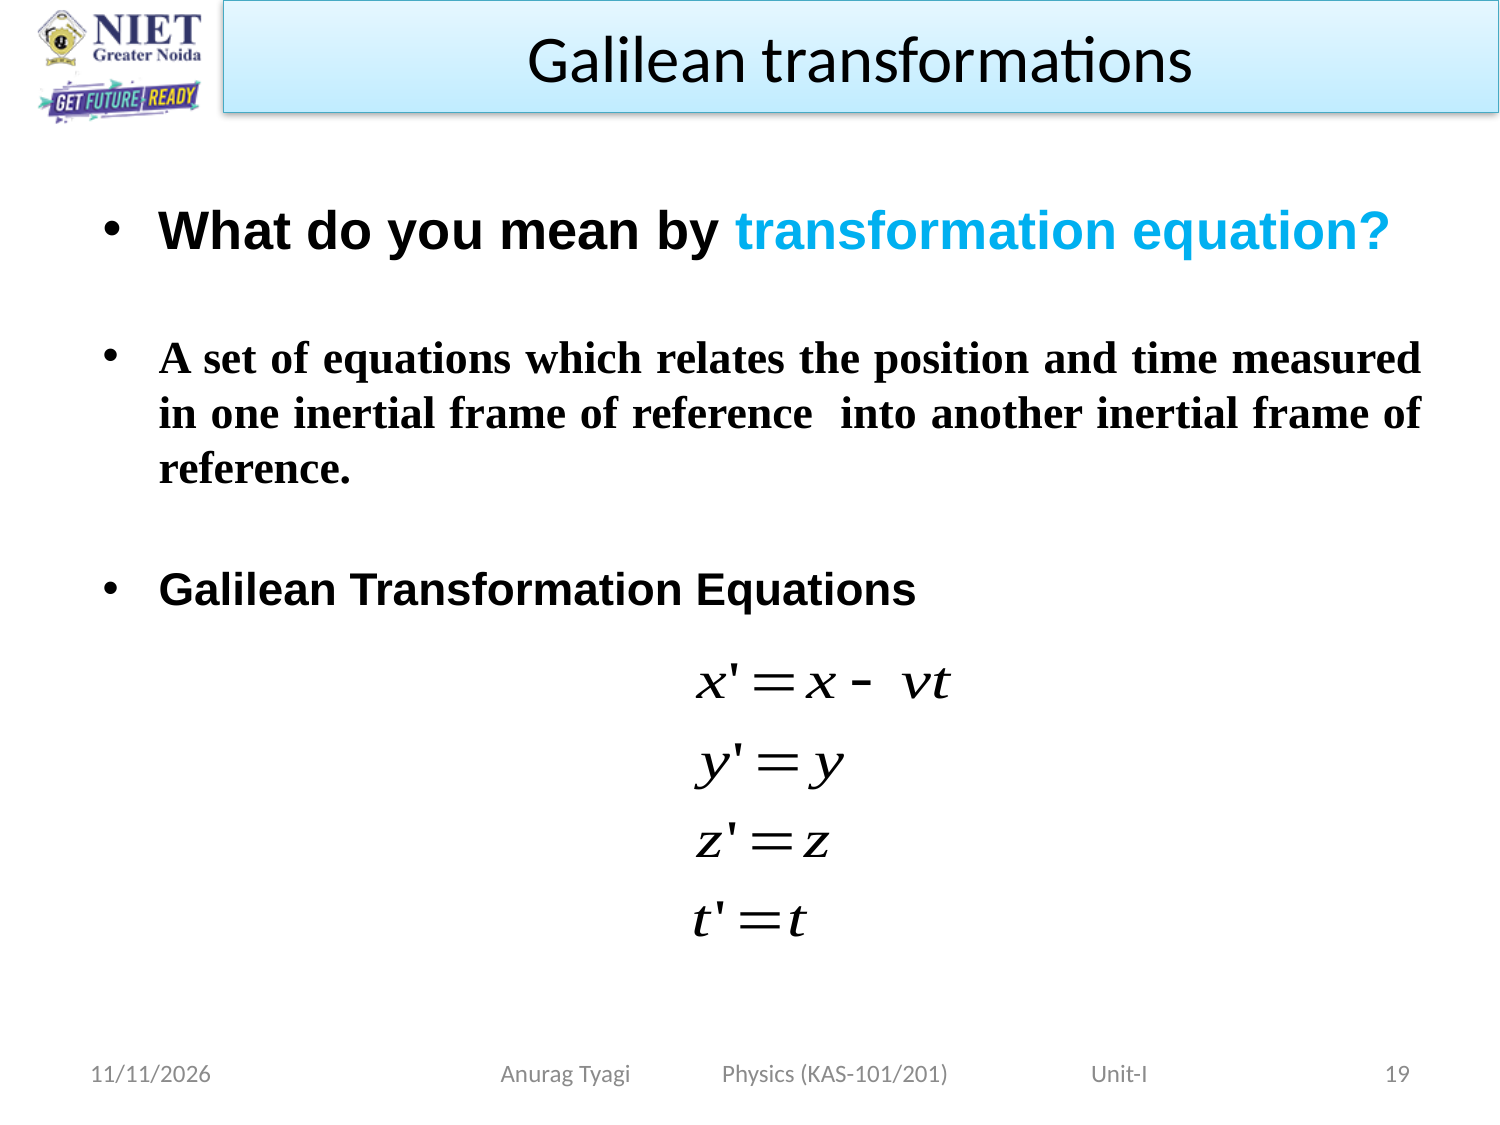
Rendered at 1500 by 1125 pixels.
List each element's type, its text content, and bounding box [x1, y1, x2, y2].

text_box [682, 649, 967, 951]
footer Anurag Tyagi Physics (KAS-101/201) Unit-I [412, 1042, 1074, 1103]
text_box Galilean transformations [238, 0, 1499, 113]
picture [0, 0, 238, 135]
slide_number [75, 1042, 412, 1103]
slide_number 19 [1074, 1042, 1425, 1103]
list What do you mean by transformation equation? A set of equations which relates the position and time measured in one inertial frame of reference into another inertial frame of reference. Galilean Transformation Equations [87, 187, 1438, 930]
